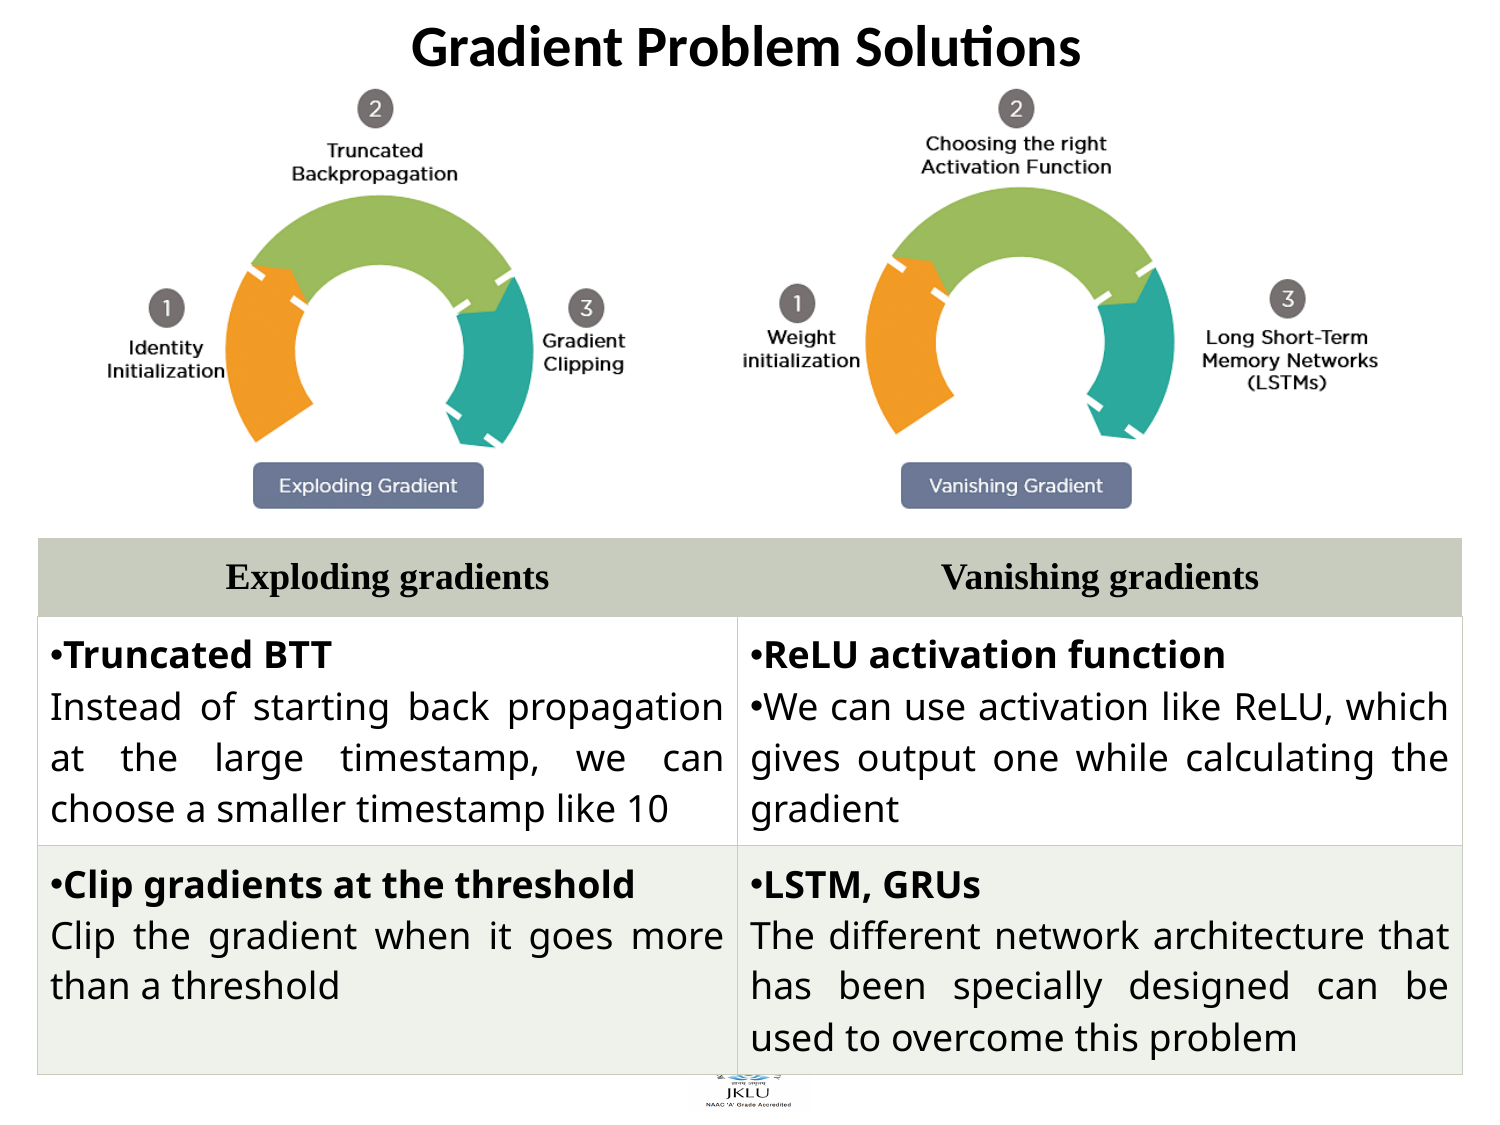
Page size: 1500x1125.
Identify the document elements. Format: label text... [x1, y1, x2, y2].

picture [687, 1075, 812, 1113]
title Gradient Problem Solutions [72, 0, 1423, 86]
picture [99, 82, 1388, 526]
table_header Vanishing gradients [737, 538, 1462, 616]
table_cell Clip gradients at the threshold Clip the gradient when it goes more than a threshold [38, 846, 737, 1074]
table_cell LSTM, GRUs The different network architecture that has been specially designed can be used to overcome this problem [738, 846, 1462, 1074]
table_cell ReLU activation function We can use activation like ReLU, which gives output one while calculating the gradient [738, 617, 1462, 845]
table_cell Truncated BTT Instead of starting back propagation at the large timestamp, we can choose a smaller timestamp like 10 [38, 617, 737, 845]
table_header Exploding gradients [38, 538, 737, 616]
